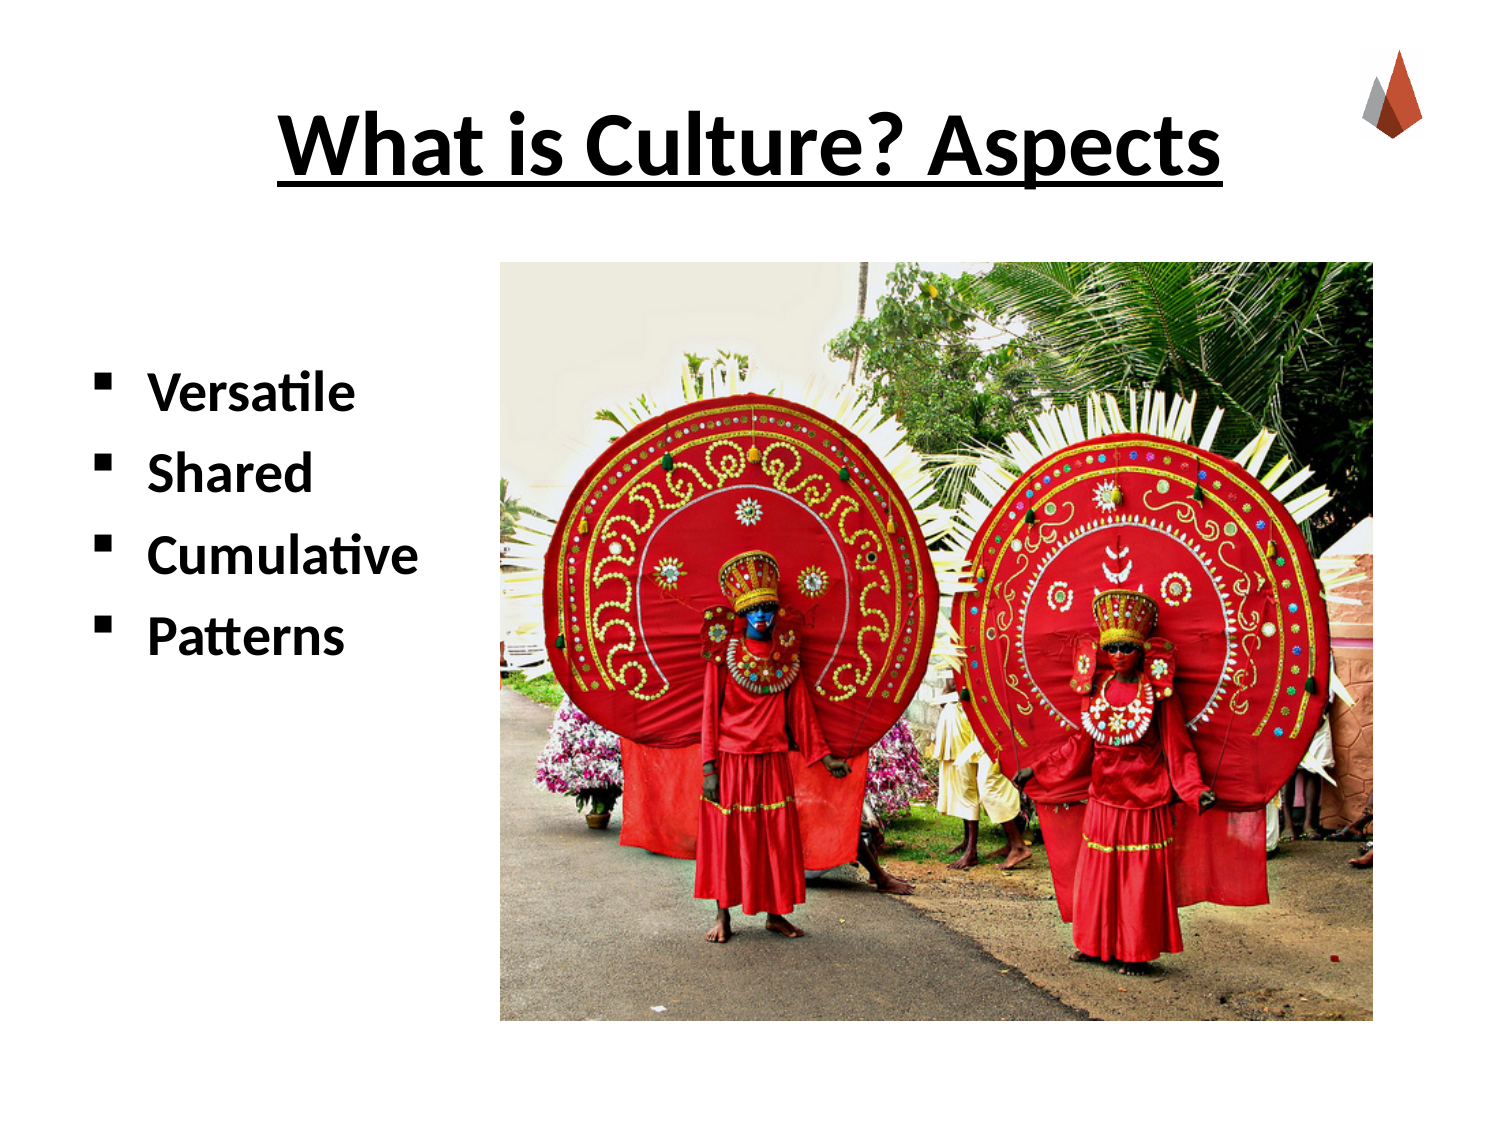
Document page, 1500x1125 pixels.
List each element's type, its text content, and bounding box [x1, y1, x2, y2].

text_box Versatile Shared Cumulative Patterns [74, 265, 445, 760]
text_box What is Culture? Aspects [74, 45, 1425, 233]
picture [499, 262, 1373, 1021]
